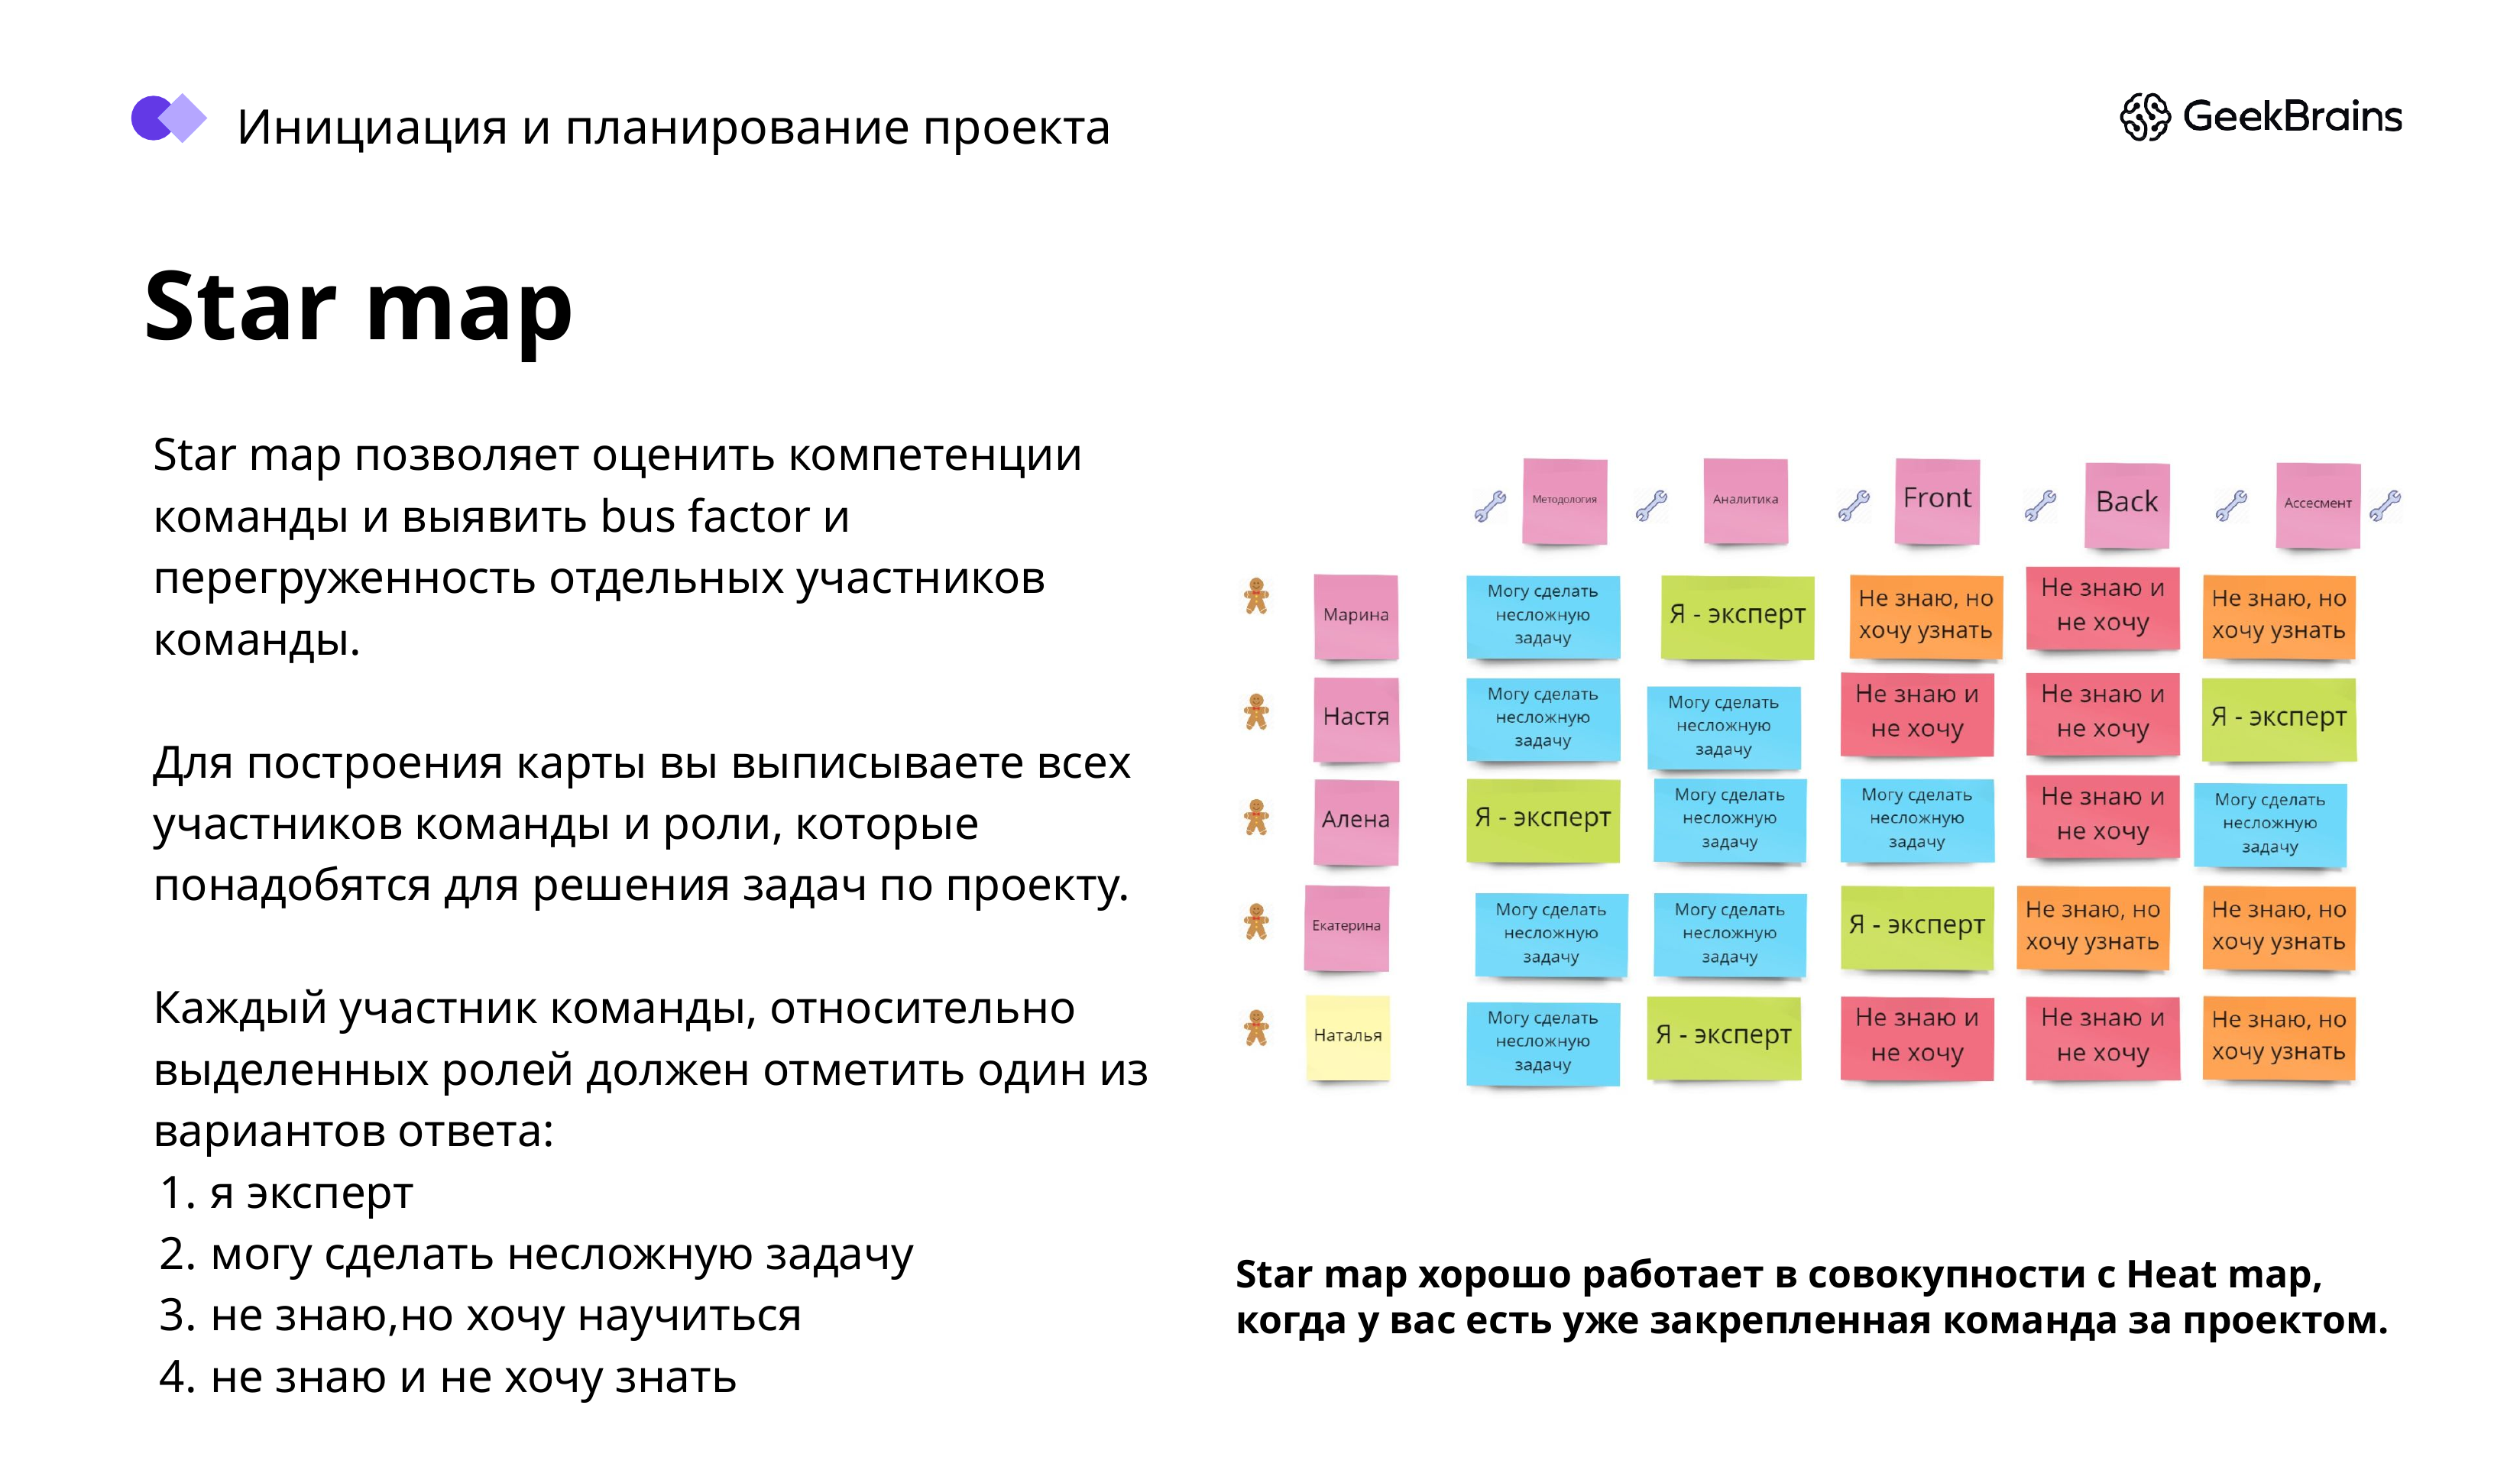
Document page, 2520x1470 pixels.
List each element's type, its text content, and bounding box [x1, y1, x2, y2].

text_box Star map хорошо работает в совокупности с Heat map, когда у вас есть уже закрепленная команда за проектом. [1224, 1237, 2402, 1352]
text_box Star map [141, 249, 1303, 452]
text_box [157, 92, 208, 144]
text_box Инициация и планирование проекта [225, 71, 1521, 178]
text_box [2120, 92, 2402, 141]
picture [1168, 453, 2502, 1113]
text_box Star map позволяет оценить компетенции команды и выявить bus factor и перегруженность отдельных участников команды. Для построения карты вы выписываете всех участников команды и роли, которые понадобятся для решения задач по проекту. Каждый участник команды, относительно выделенных ролей должен отметить один из вариантов ответа: я эксперт могу сделать несложную задачу не знаю,но хочу научиться не знаю и не хочу знать [141, 406, 1225, 1413]
text_box [131, 96, 171, 141]
